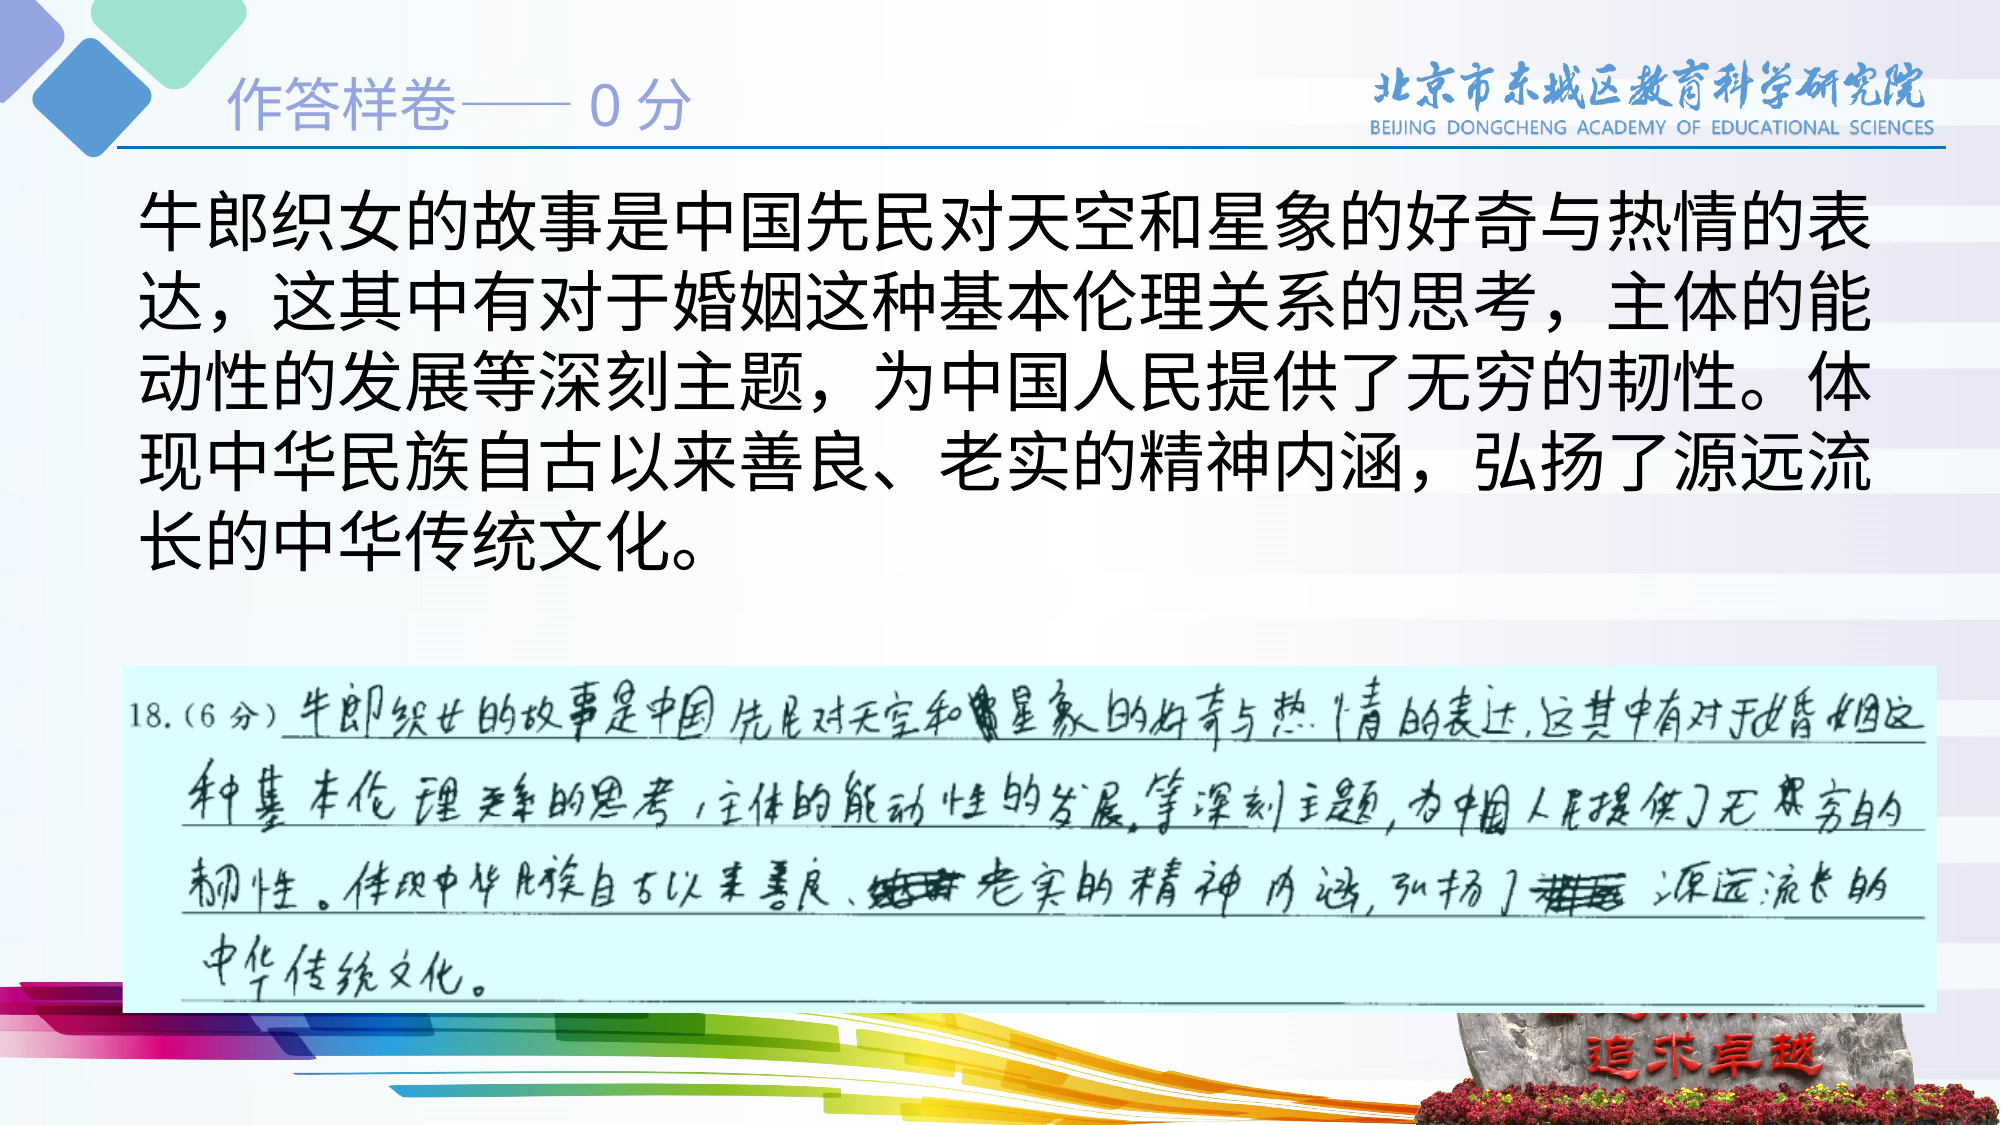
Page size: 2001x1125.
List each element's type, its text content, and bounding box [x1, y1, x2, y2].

text_box 牛郎织女的故事是中国先民对天空和星象的好奇与热情的表达，这其中有对于婚姻这种基本伦理关系的思考，主体的能动性的发展等深刻主题，为中国人民提供了无穷的韧性。体现中华民族自古以来善良、老实的精神内涵，弘扬了源远流长的中华传统文化。 [122, 172, 1924, 588]
text_box 作答样卷——0分 [210, 61, 854, 146]
picture [0, 0, 2000, 1125]
